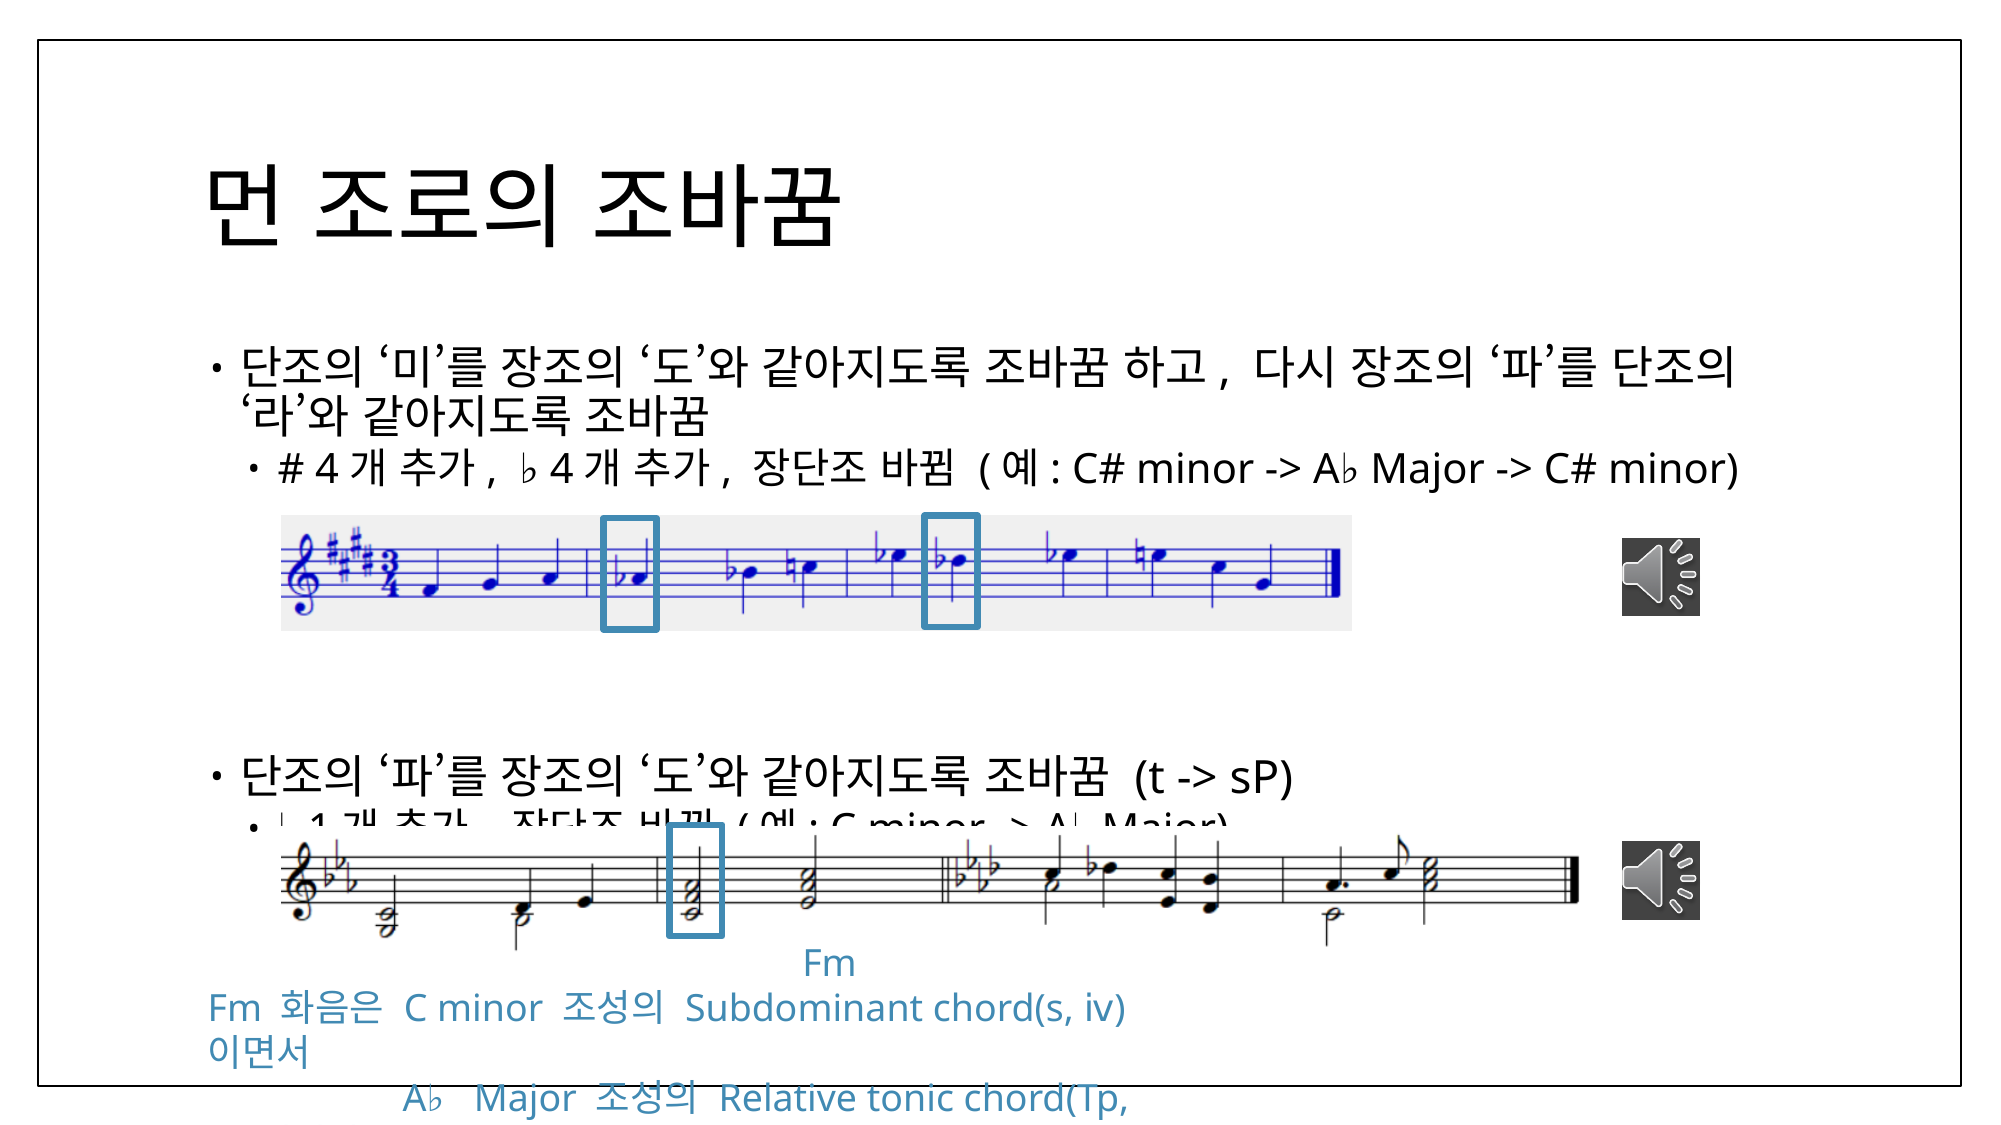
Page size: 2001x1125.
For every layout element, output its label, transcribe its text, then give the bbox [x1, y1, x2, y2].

picture [1620, 536, 1702, 618]
list 단조의 ‘미’를 장조의 ‘도’와 같아지도록 조바꿈 하고, 다시 장조의 ‘파’를 단조의 ‘라’와 같아지도록 조바꿈 # 4개 추가, ♭ 4개 추가, 장단조 바뀜 (예: C# minor -> A♭ Major -> C# minor) 단조의 ‘파’를 장조의 ‘도’와 같아지도록 조바꿈 (t -> sP) ♭ 1개 추가, 장단조 바뀜 (예: C minor -> A♭ Major) [187, 337, 1808, 1000]
picture [281, 515, 1352, 631]
picture [1620, 840, 1702, 921]
picture [281, 826, 1588, 959]
title 먼 조로의 조바꿈 [187, 99, 1808, 323]
text_box Fm Fm 화음은 C minor 조성의 Subdominant chord(s, ⅳ)이면서 A♭ Major 조성의 Relative tonic chord(Tp, ⅵ)입니다. [192, 931, 1195, 1125]
